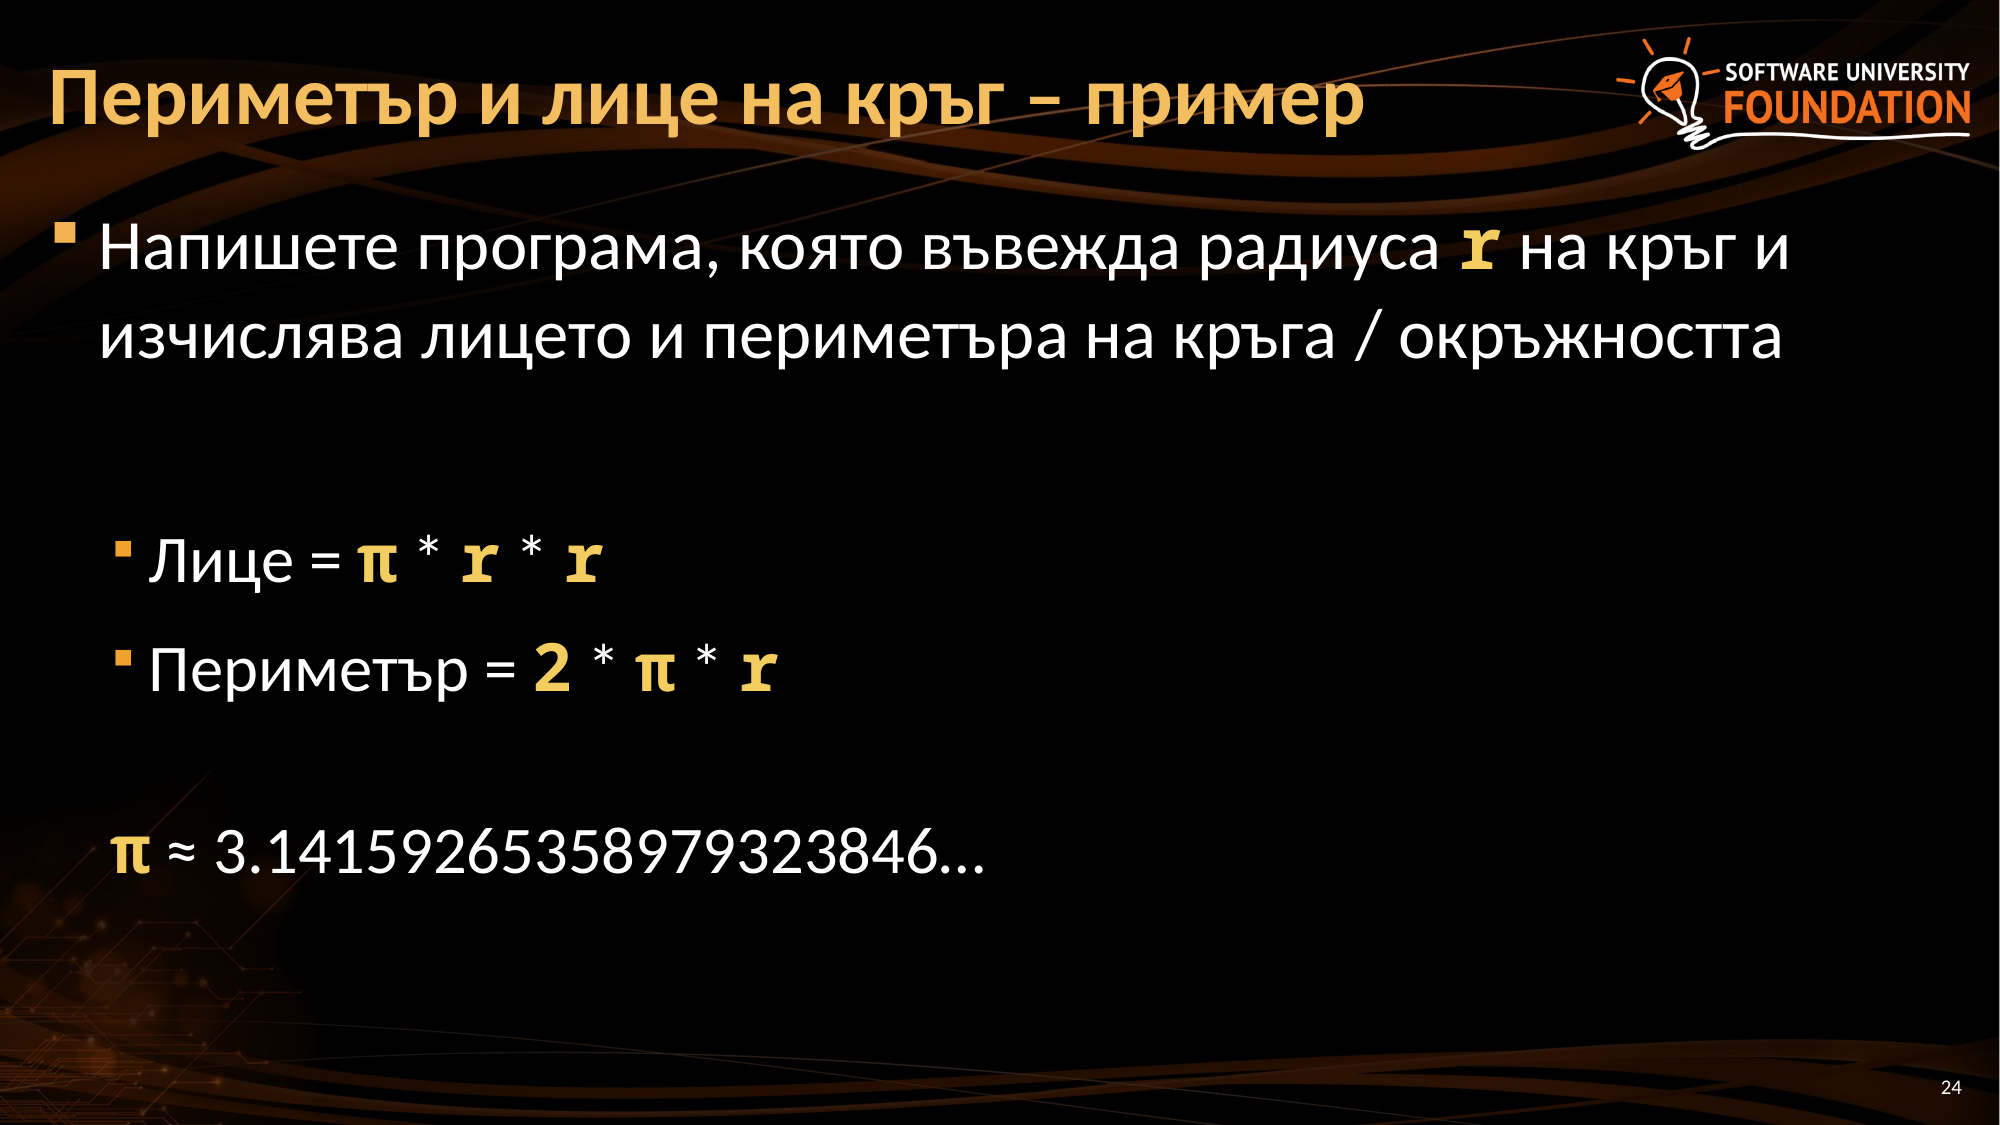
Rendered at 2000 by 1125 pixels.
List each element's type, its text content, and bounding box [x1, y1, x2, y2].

list Напишете програма, която въвежда радиуса r на кръг и изчислява лицето и периметъра на кръга / окръжността Лице = π * r * r Периметър = 2 * π * r [31, 188, 1968, 1103]
text_box π ≈ 3.14159265358979323846… [0, 799, 1000, 895]
title Периметър и лице на кръг – пример [30, 6, 1602, 189]
picture [0, 0, 2000, 1125]
